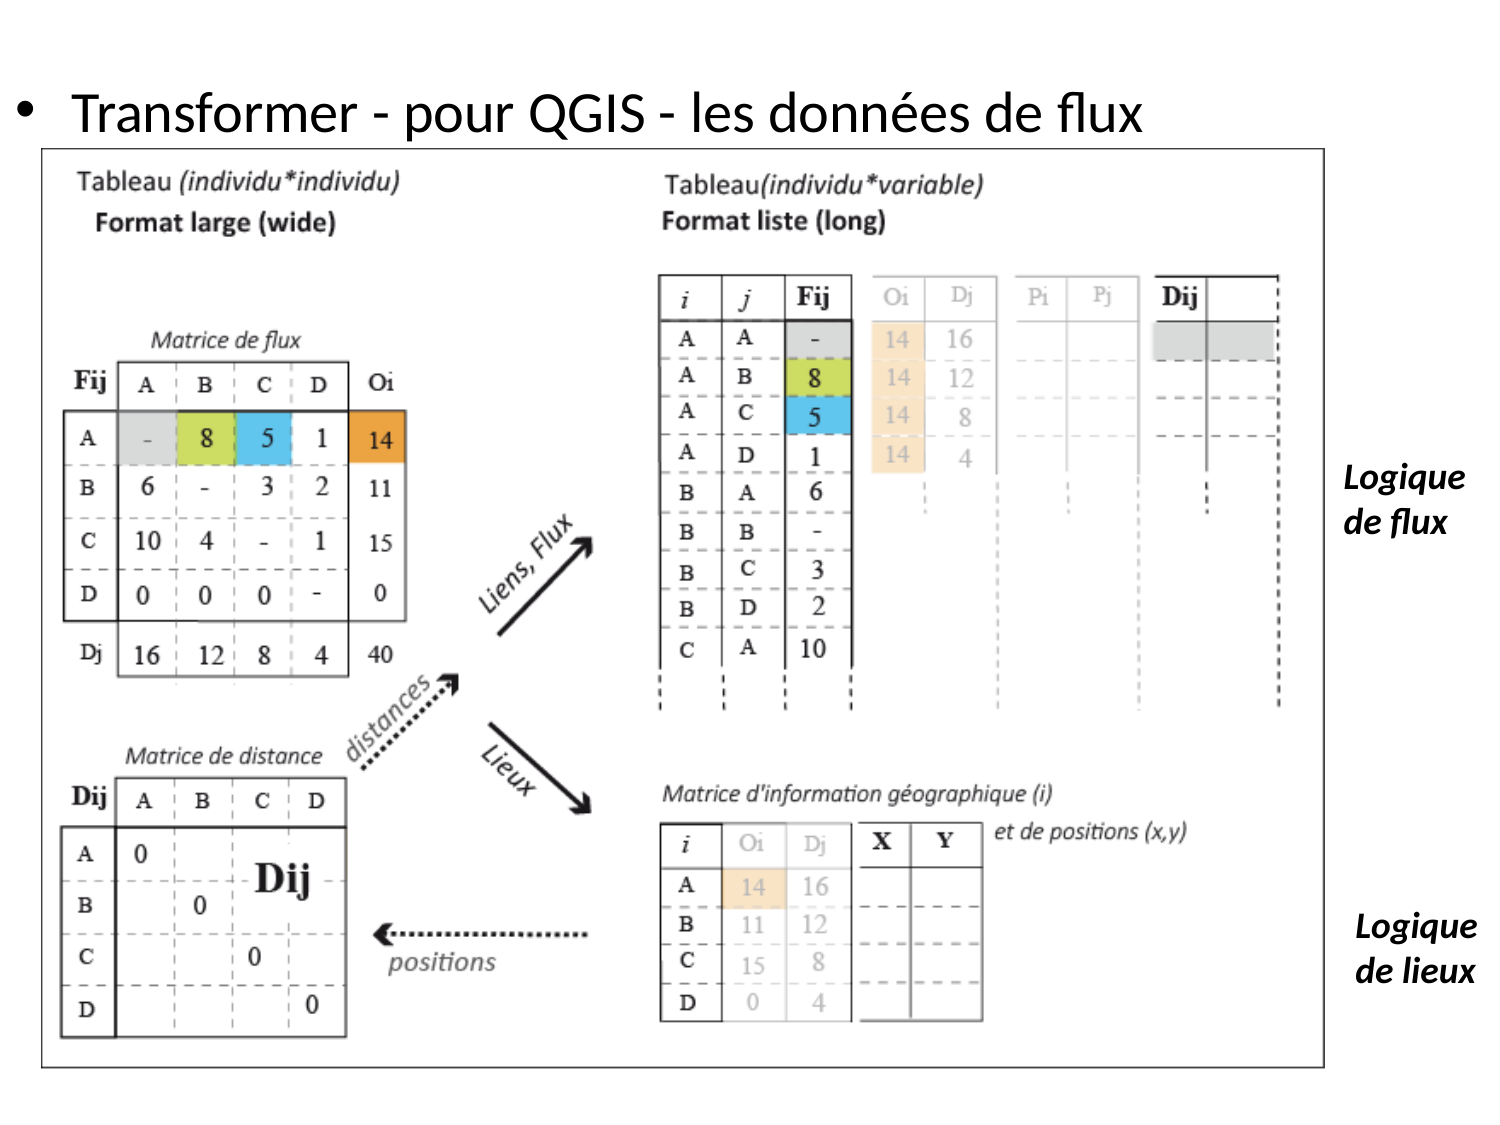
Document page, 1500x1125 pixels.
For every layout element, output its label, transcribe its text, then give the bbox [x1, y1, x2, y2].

picture [40, 148, 1325, 1091]
text_box Logique de flux [1330, 444, 1489, 550]
text_box Transformer - pour QGIS - les données de flux [0, 66, 1412, 161]
text_box Logique de lieux [1340, 893, 1500, 998]
